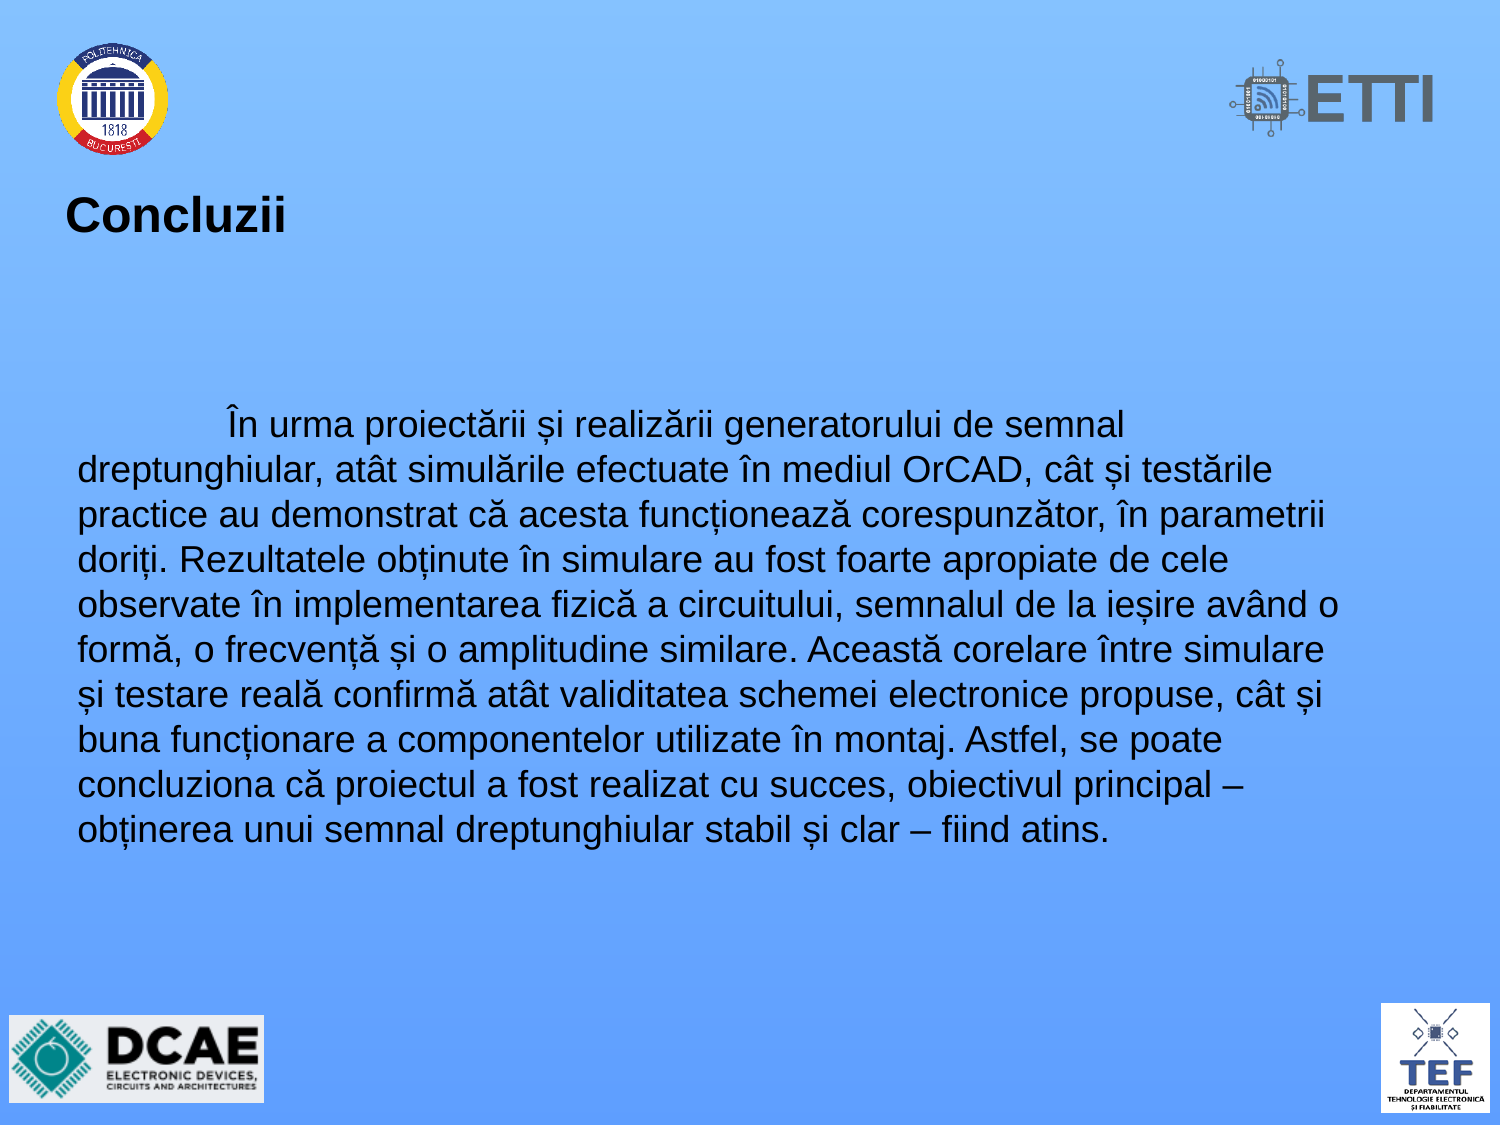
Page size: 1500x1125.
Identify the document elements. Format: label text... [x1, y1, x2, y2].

text_box În urma proiectării și realizării generatorului de semnal dreptunghiular, atât simulările efectuate în mediul OrCAD, cât și testările practice au demonstrat că acesta funcționează corespunzător, în parametrii doriți. Rezultatele obținute în simulare au fost foarte apropiate de cele observate în implementarea fizică a circuitului, semnalul de la ieșire având o formă, o frecvență și o amplitudine similare. Această corelare între simulare și testare reală confirmă atât validitatea schemei electronice propuse, cât și buna funcționare a componentelor utilizate în montaj. Astfel, se poate concluziona că proiectul a fost realizat cu succes, obiectivul principal – obținerea unui semnal dreptunghiular stabil și clar – fiind atins. [62, 249, 1375, 1000]
picture [1381, 1003, 1490, 1113]
picture [57, 43, 168, 155]
picture [9, 1015, 264, 1103]
title Concluzii [49, 174, 1326, 251]
picture [1229, 59, 1435, 139]
